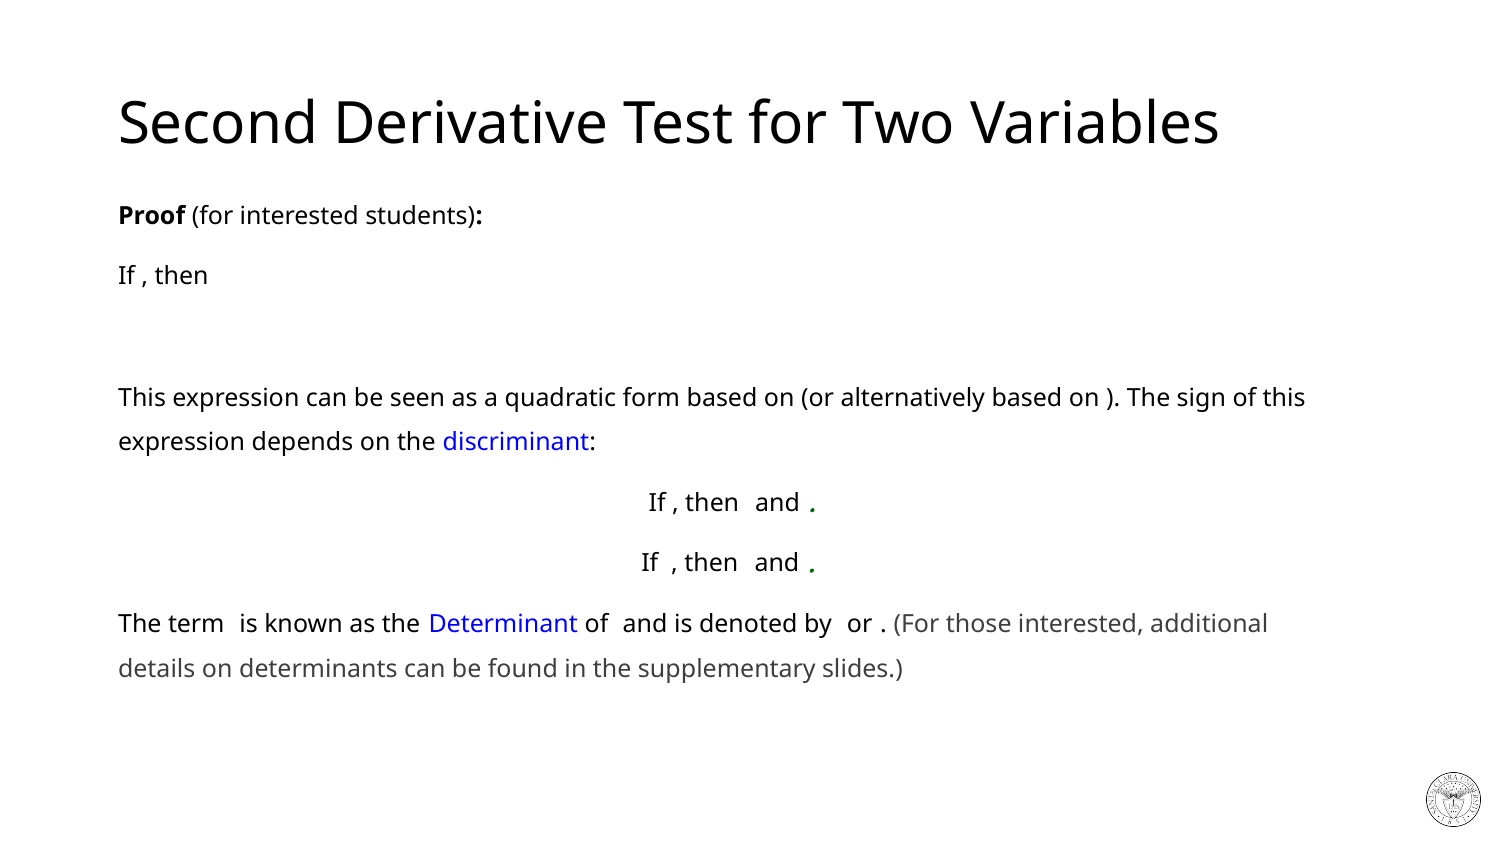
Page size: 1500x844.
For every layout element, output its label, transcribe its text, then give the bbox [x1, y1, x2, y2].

title Second Derivative Test for Two Variables [103, 40, 1397, 164]
picture [1426, 772, 1481, 827]
